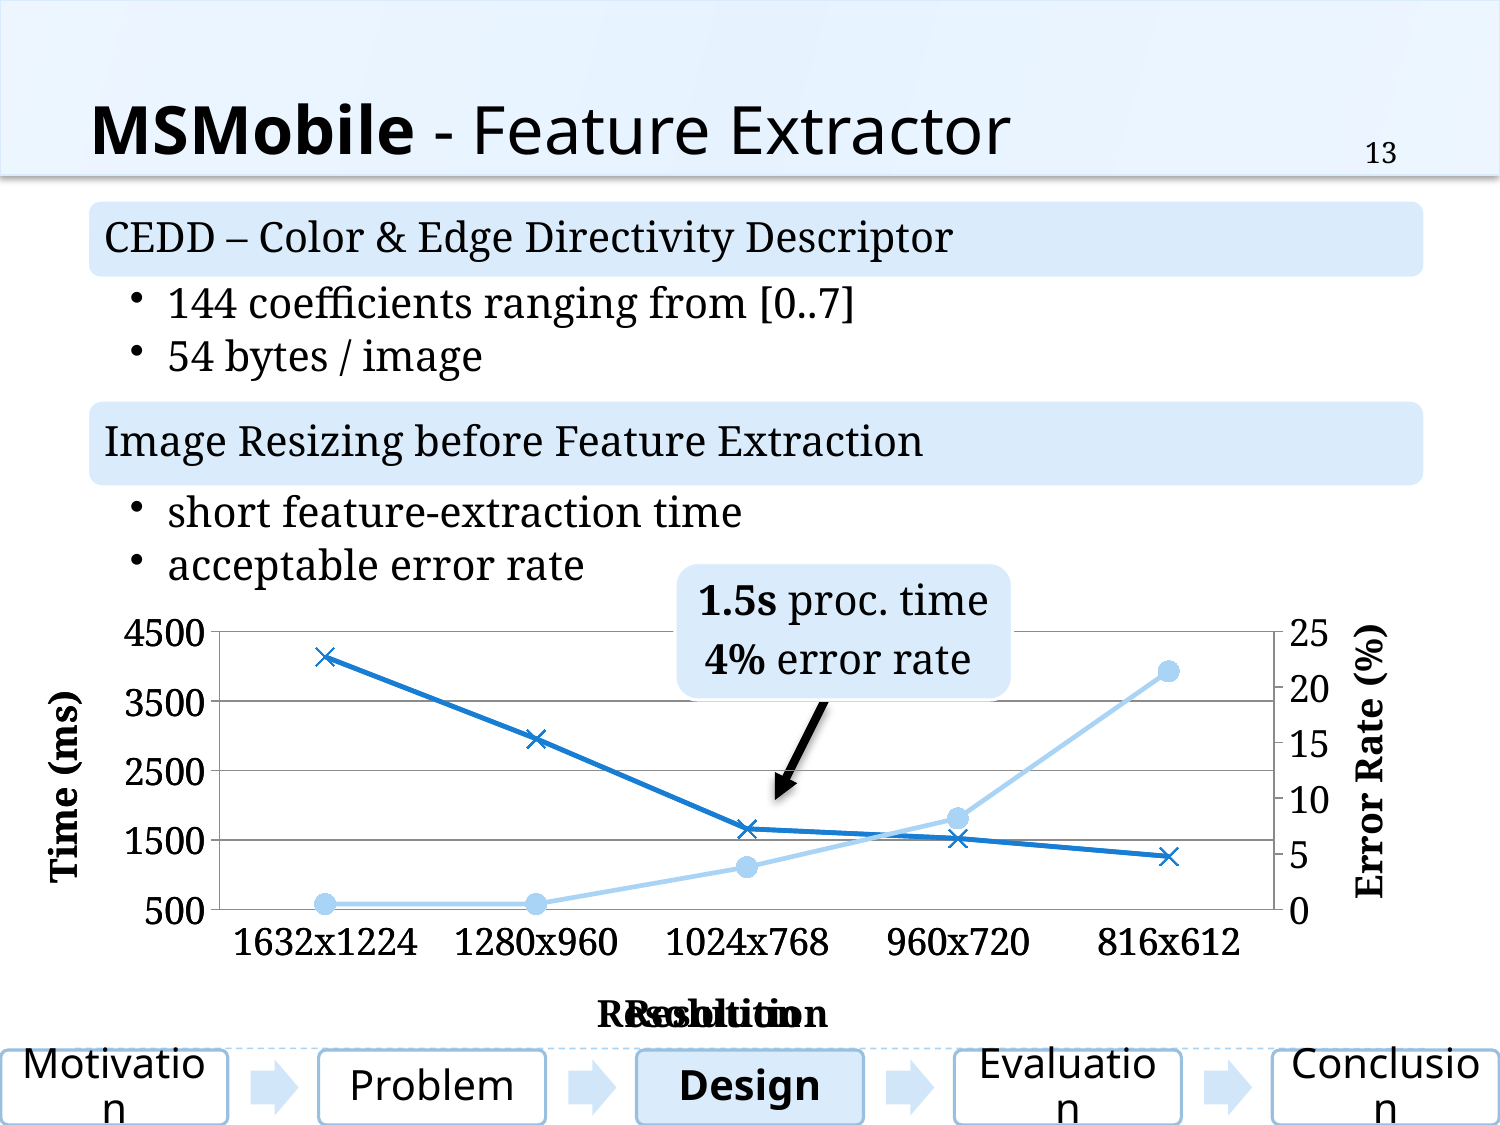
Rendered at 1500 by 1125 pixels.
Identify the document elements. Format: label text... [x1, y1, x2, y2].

chart [24, 599, 1363, 1051]
title MSMobile - Feature Extractor [75, 50, 1425, 175]
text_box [0, 1049, 1500, 1125]
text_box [87, 199, 1426, 388]
slide_number 13 [1350, 127, 1500, 188]
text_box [674, 562, 1013, 701]
text_box Error Rate (%) [1368, 638, 1414, 936]
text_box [87, 399, 1426, 626]
